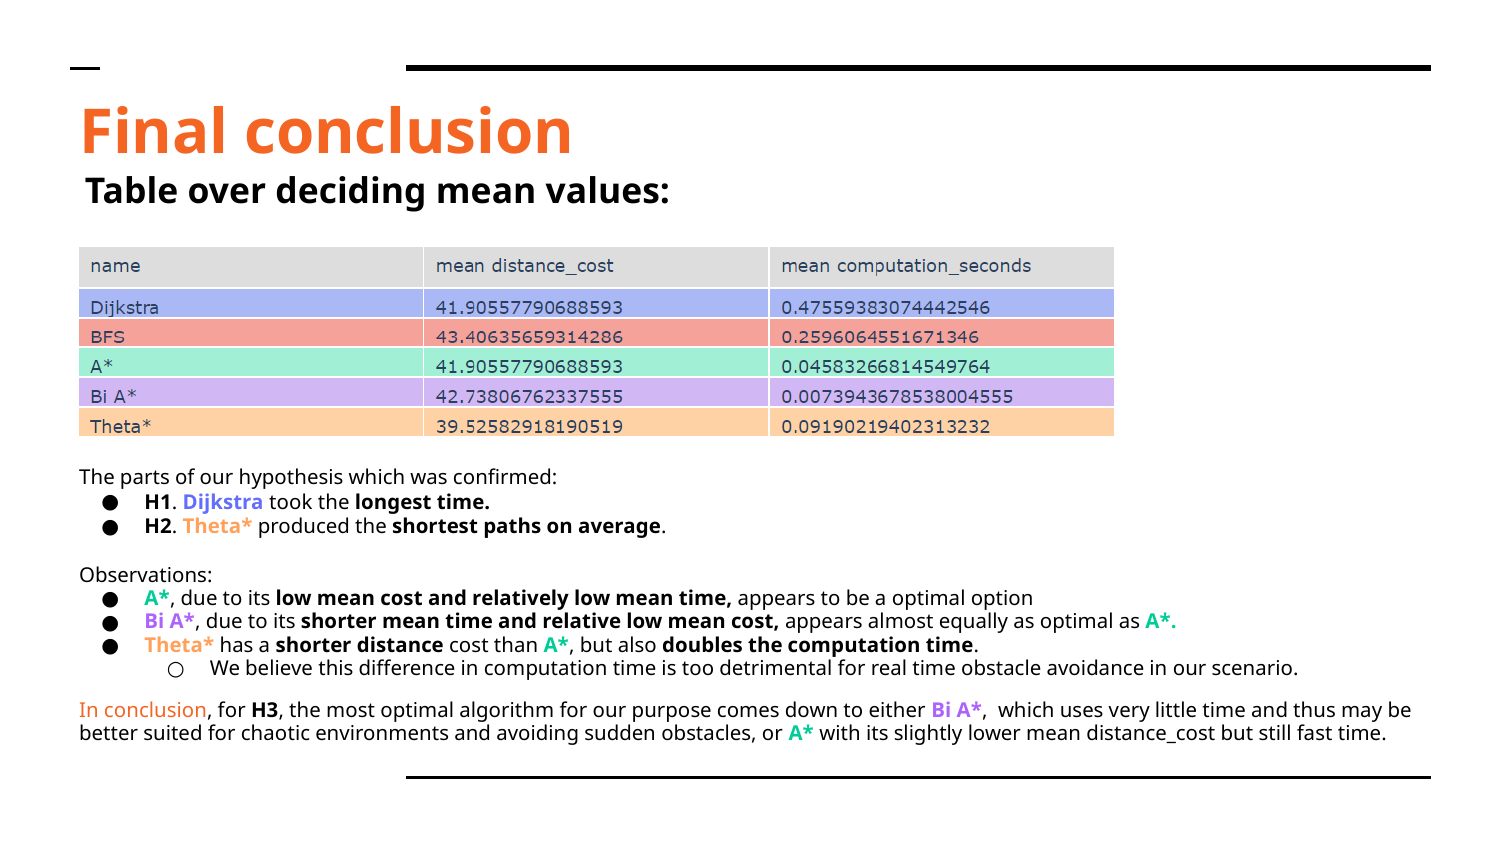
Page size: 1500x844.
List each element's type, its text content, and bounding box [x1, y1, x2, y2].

list The parts of our hypothesis which was confirmed: H1. Dijkstra took the longest time. H2. Theta* produced the shortest paths on average. Observations: A*, due to its low mean cost and relatively low mean time, appears to be a optimal option Bi A*, due to its shorter mean time and relative low mean cost, appears almost equally as optimal as A*. Theta* has a shorter distance cost than A*, but also doubles the computation time. We believe this difference in computation time is too detrimental for real time obstacle avoidance in our scenario. In conclusion, for H3, the most optimal algorithm for our purpose comes down to either Bi A*, which uses very little time and thus may be better suited for chaotic environments and avoiding sudden obstacles, or A* with its slightly lower mean distance_cost but still fast time. [64, 449, 1436, 788]
title Final conclusion [64, 76, 1436, 181]
picture [69, 219, 1119, 456]
text_box Table over deciding mean values: [70, 153, 980, 218]
